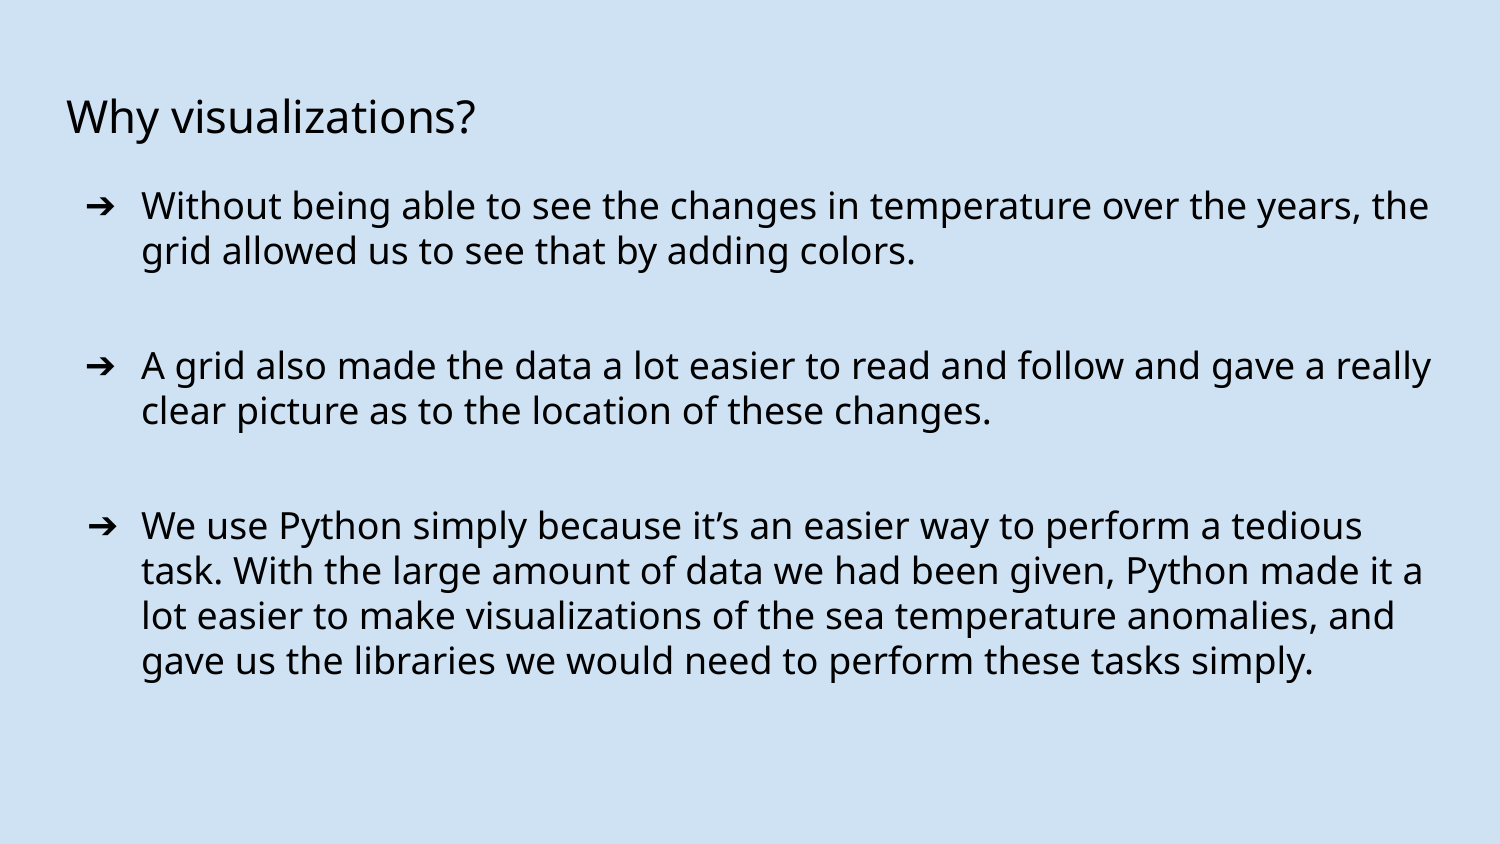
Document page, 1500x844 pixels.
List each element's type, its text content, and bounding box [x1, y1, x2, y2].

list Without being able to see the changes in temperature over the years, the grid allowed us to see that by adding colors. A grid also made the data a lot easier to read and follow and gave a really clear picture as to the location of these changes. We use Python simply because it’s an easier way to perform a tedious task. With the large amount of data we had been given, Python made it a lot easier to make visualizations of the sea temperature anomalies, and gave us the libraries we would need to perform these tasks simply. [51, 166, 1449, 797]
title Why visualizations? [51, 72, 521, 166]
